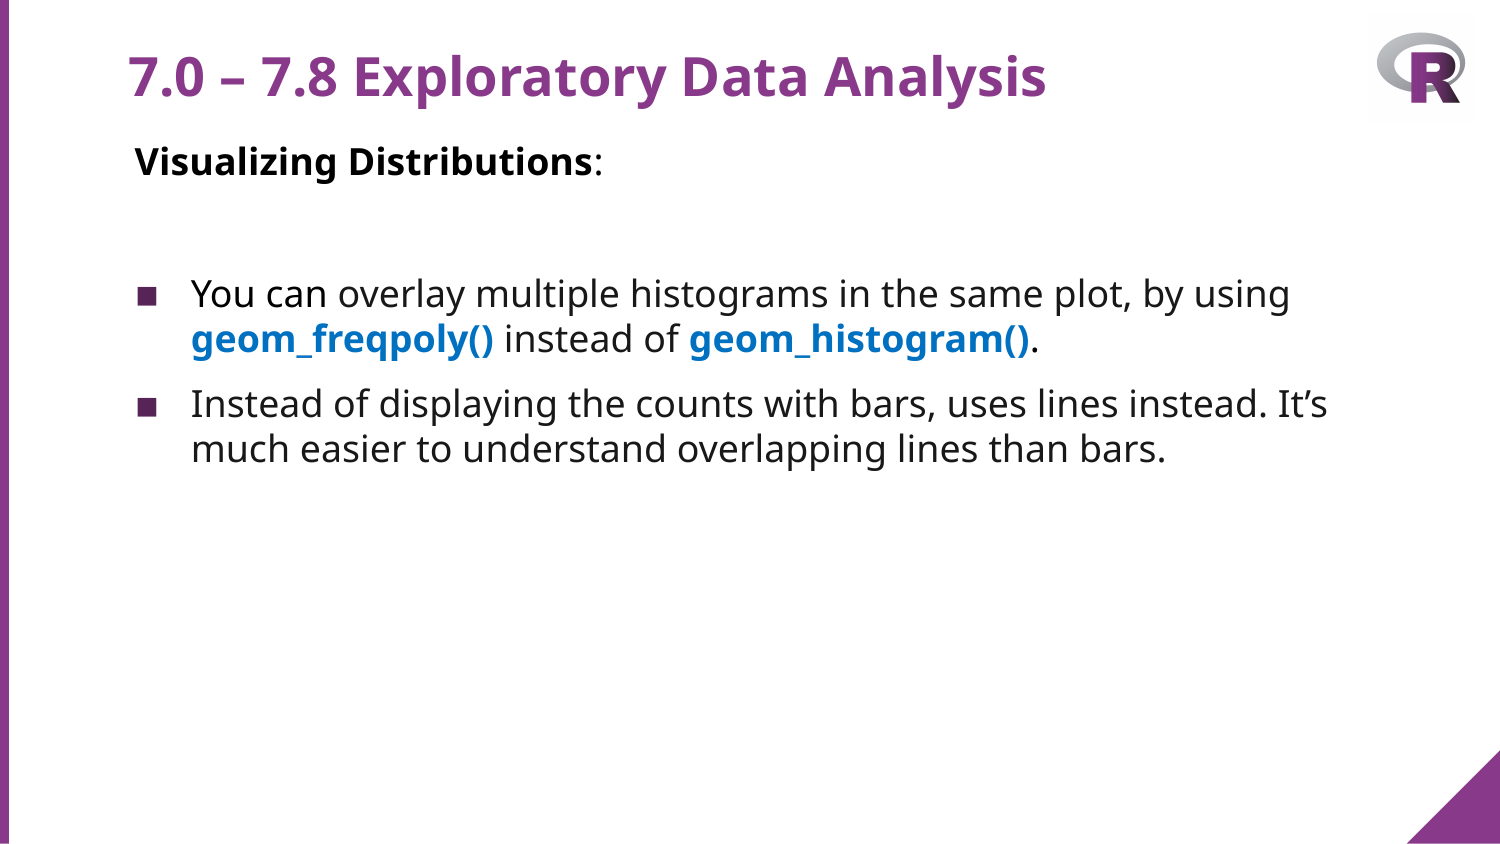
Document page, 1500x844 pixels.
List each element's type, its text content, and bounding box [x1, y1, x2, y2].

picture [1367, 14, 1475, 122]
title 7.0 – 7.8 Exploratory Data Analysis [113, 27, 1224, 122]
list Visualizing Distributions: You can overlay multiple histograms in the same plot, by using geom_freqpoly() instead of geom_histogram(). Instead of displaying the counts with bars, uses lines instead. It’s much easier to understand overlapping lines than bars. [100, 122, 1387, 816]
